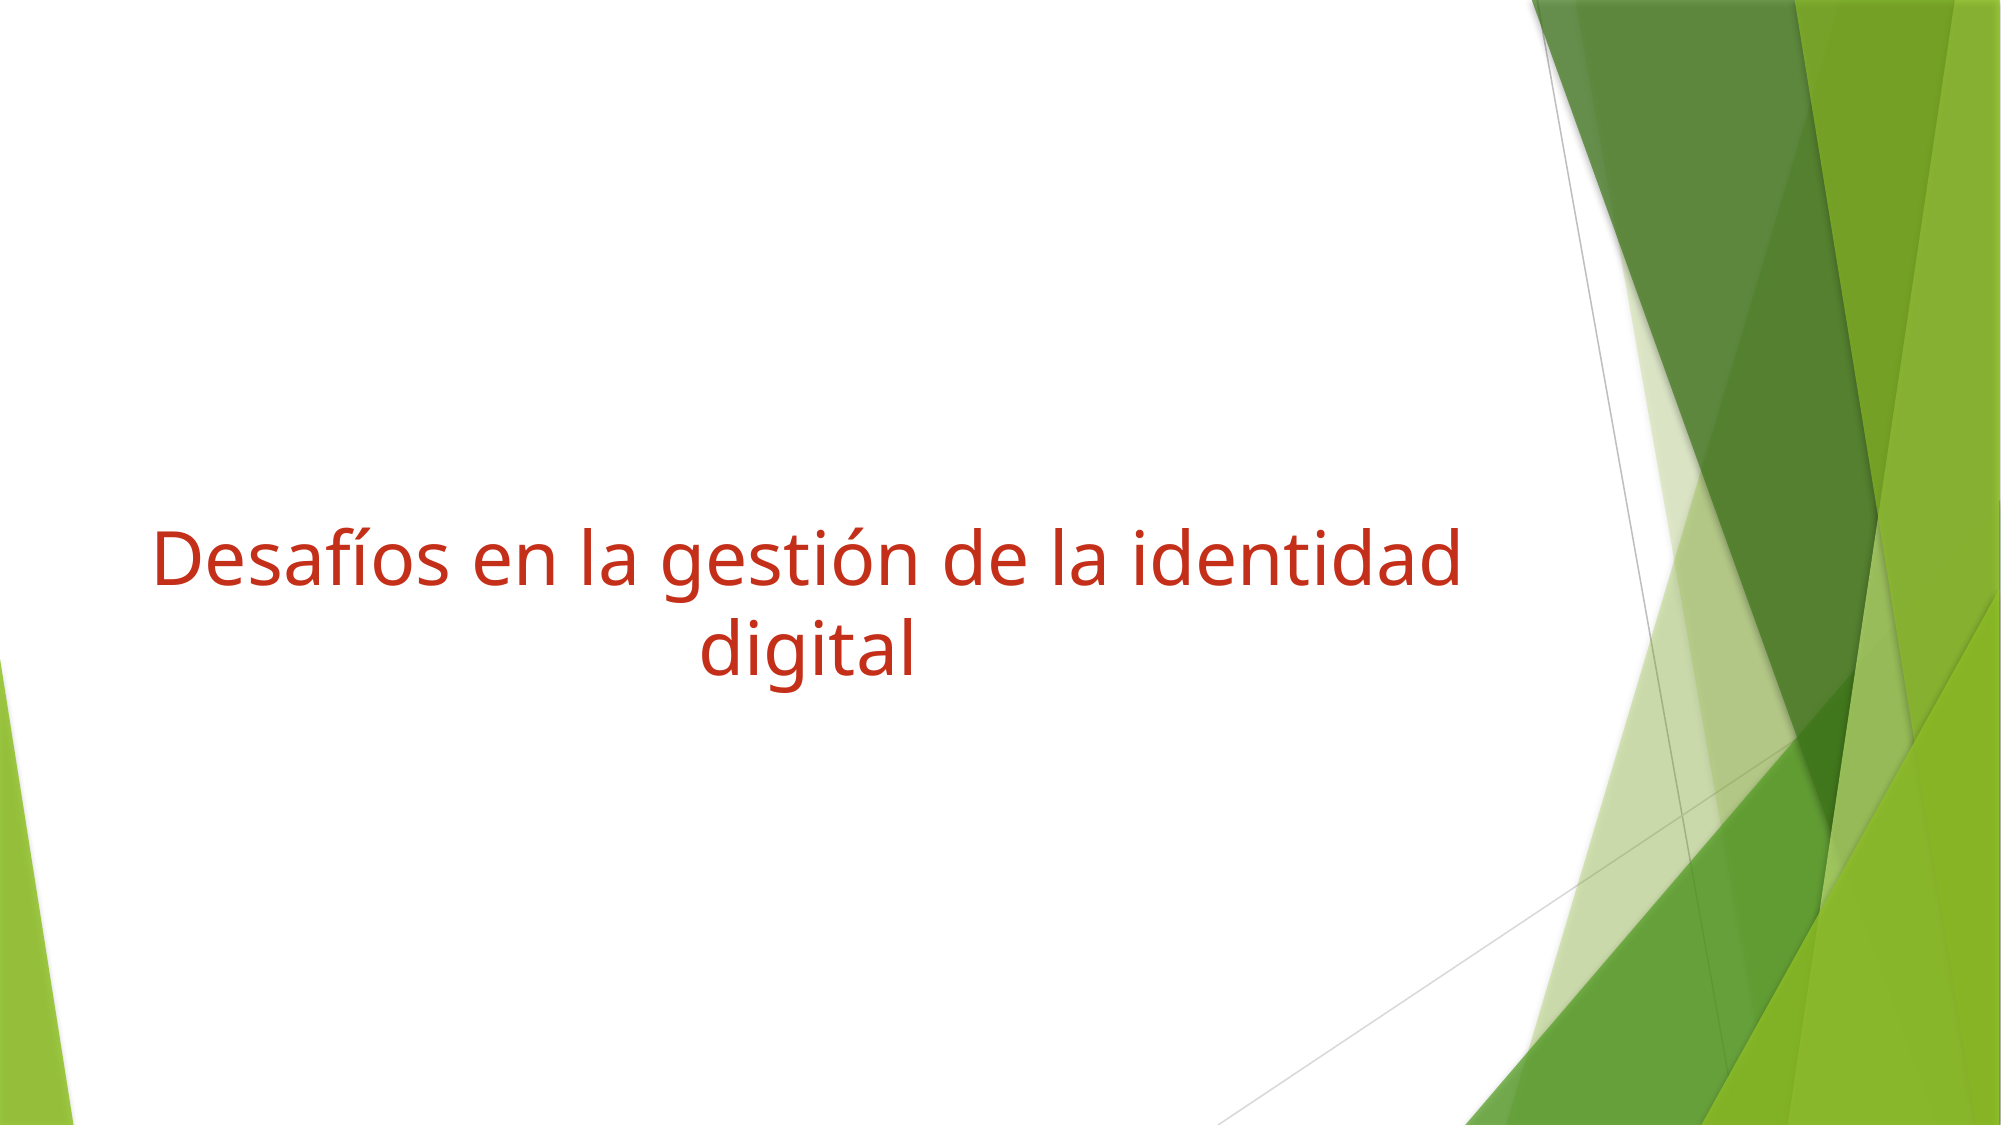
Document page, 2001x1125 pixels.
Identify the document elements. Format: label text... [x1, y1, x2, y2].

title Desafíos en la gestión de la identidad digital [102, 503, 1513, 720]
